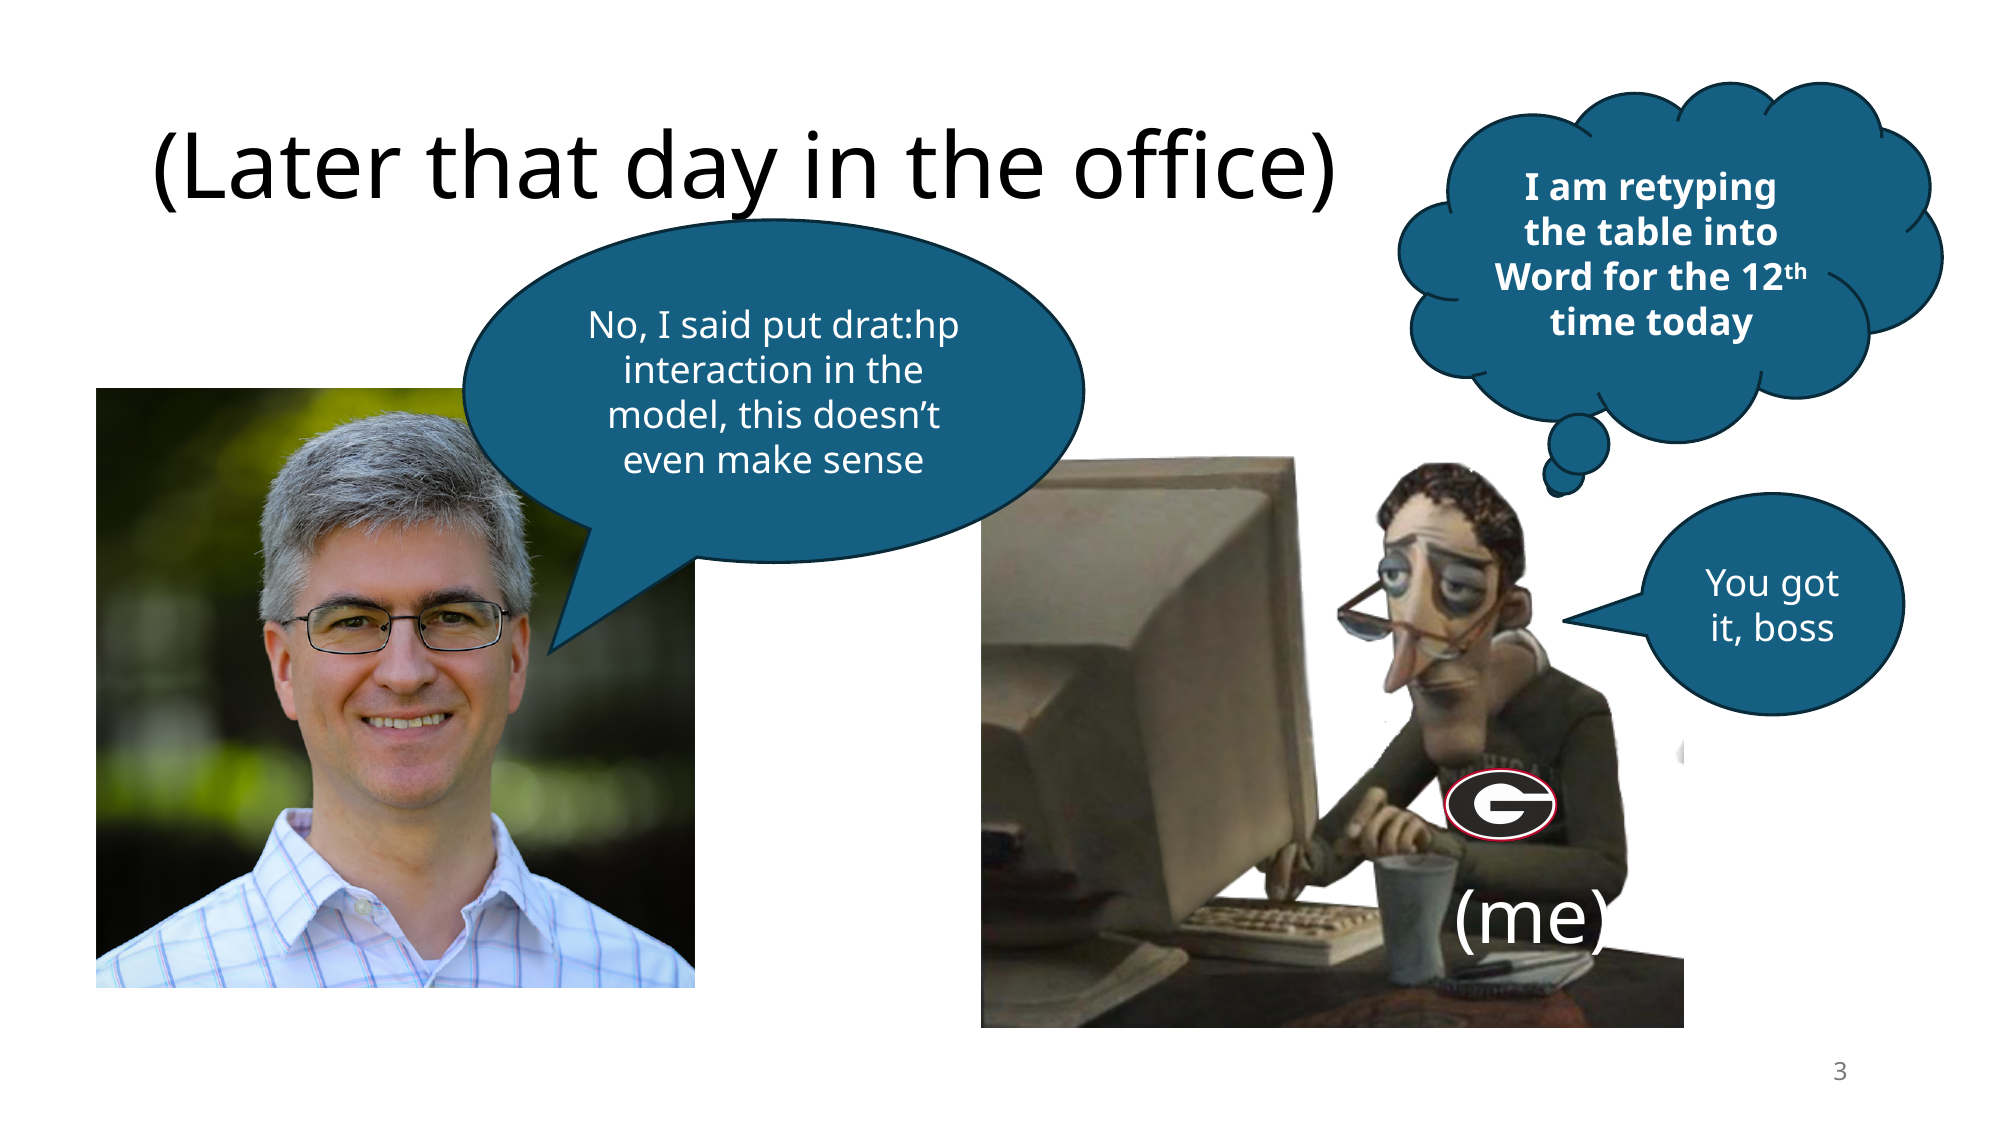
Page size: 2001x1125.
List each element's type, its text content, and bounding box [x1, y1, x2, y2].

slide_number 3 [1412, 1042, 1863, 1103]
picture [95, 388, 696, 988]
text_box No, I said put drat:hp interaction in the model, this doesn’t even make sense [462, 218, 1007, 565]
title (Later that day in the office) [137, 59, 1863, 278]
text_box You got it, boss [1684, 492, 1906, 717]
picture [981, 276, 1684, 1028]
text_box I am retyping the table into Word for the 12th time today [1397, 81, 1944, 444]
